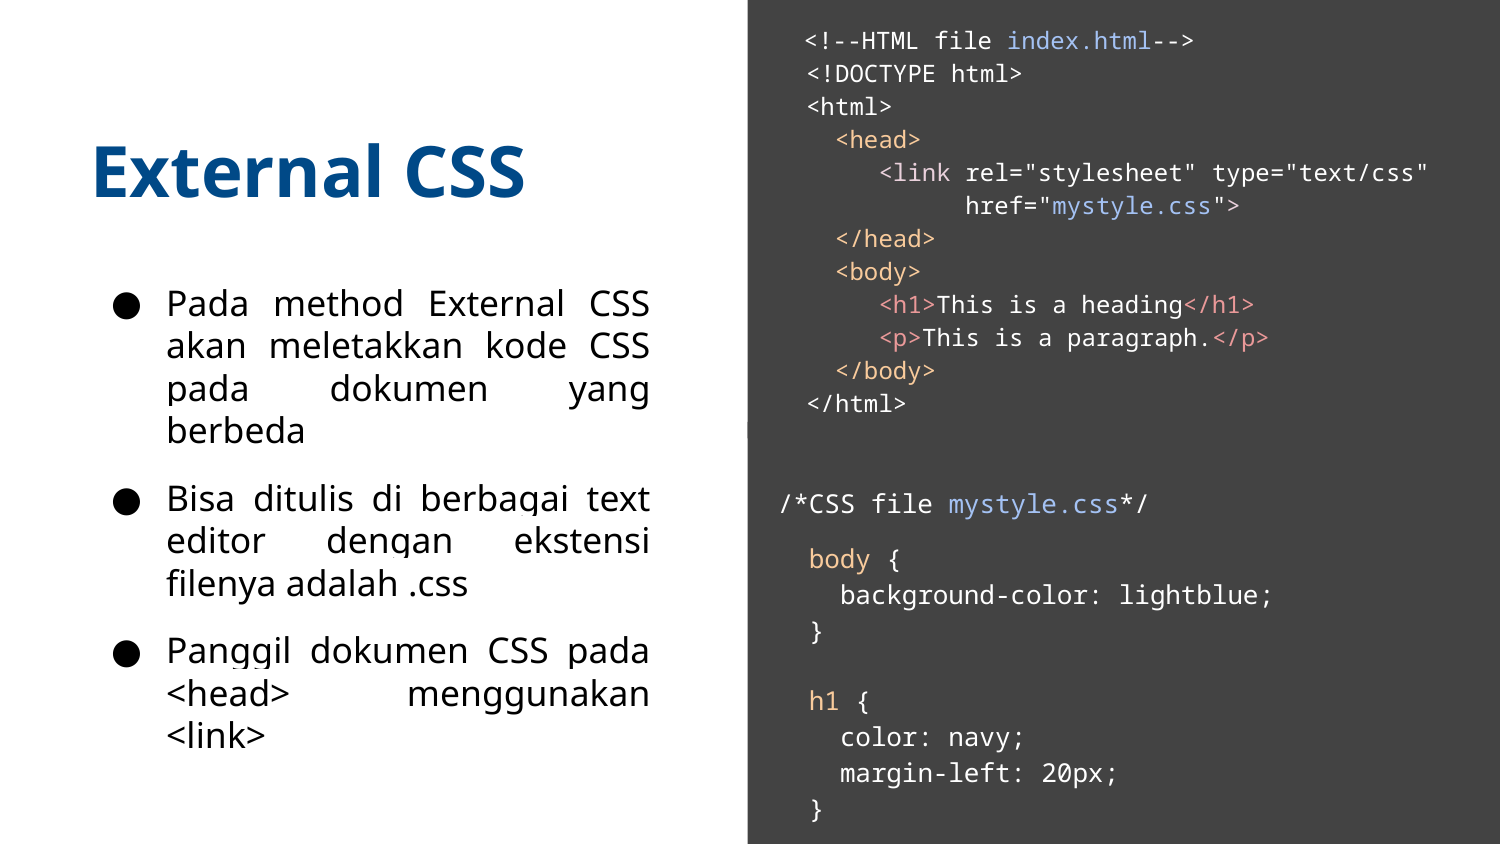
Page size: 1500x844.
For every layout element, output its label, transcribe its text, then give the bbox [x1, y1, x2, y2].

text_box Pada method External CSS akan meletakkan kode CSS pada dokumen yang berbeda Bisa ditulis di berbagai text editor dengan ekstensi filenya adalah .css Panggil dokumen CSS pada <head> menggunakan <link> [76, 265, 666, 727]
text_box External CSS [74, 137, 747, 201]
text_box /*CSS file mystyle.css*/ body { background-color: lightblue; } h1 { color: navy; margin-left: 20px; } [747, 421, 1500, 844]
text_box <!--HTML file index.html--> <!DOCTYPE html> <html> <head> <link rel="stylesheet" type="text/css" href="mystyle.css"> </head> <body> <h1>This is a heading</h1> <p>This is a paragraph.</p> </body> </html> [747, 0, 1500, 421]
